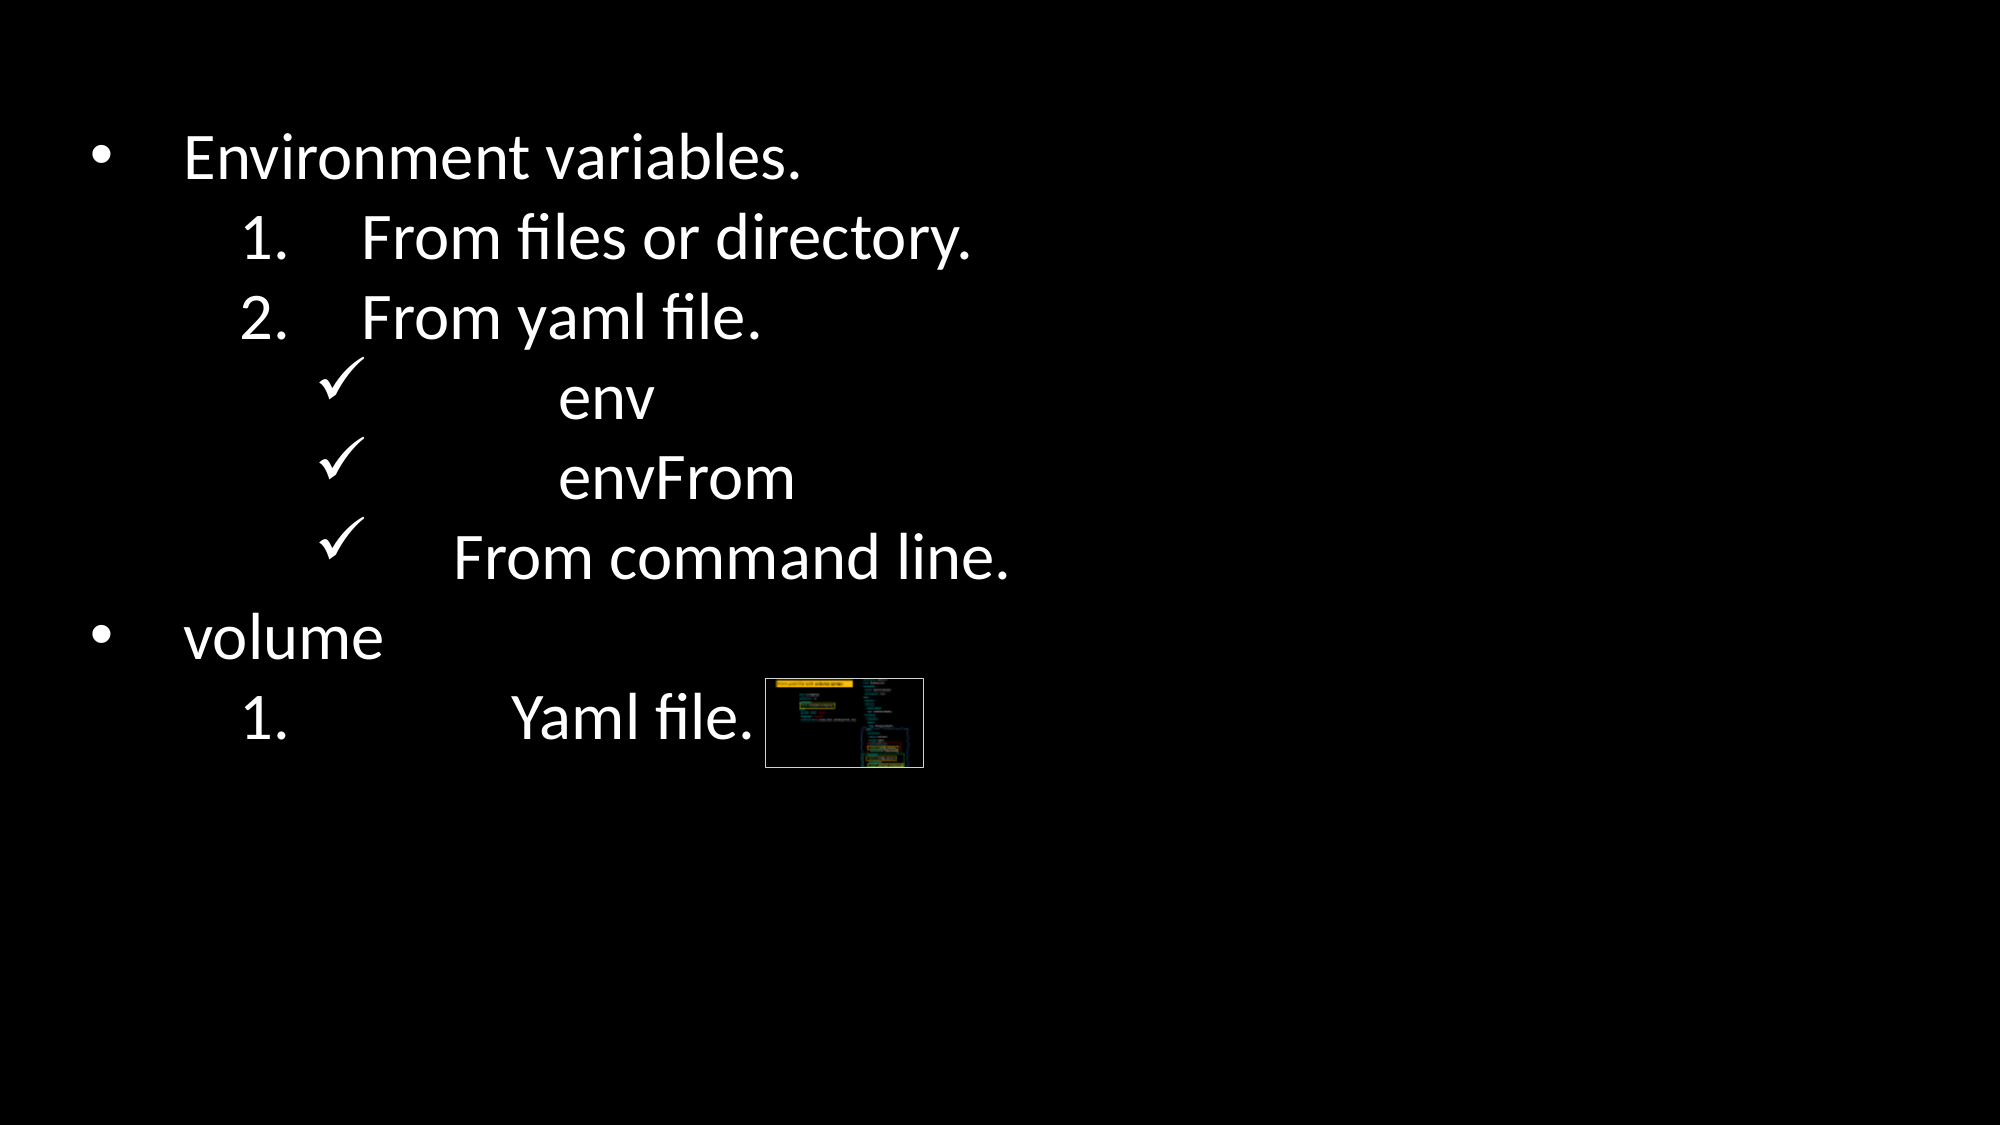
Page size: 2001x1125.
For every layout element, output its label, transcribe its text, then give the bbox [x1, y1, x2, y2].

text_box Environment variables. From files or directory. From yaml file. env envFrom From command line. volume Yaml file. [0, 105, 1809, 761]
picture [766, 679, 923, 767]
